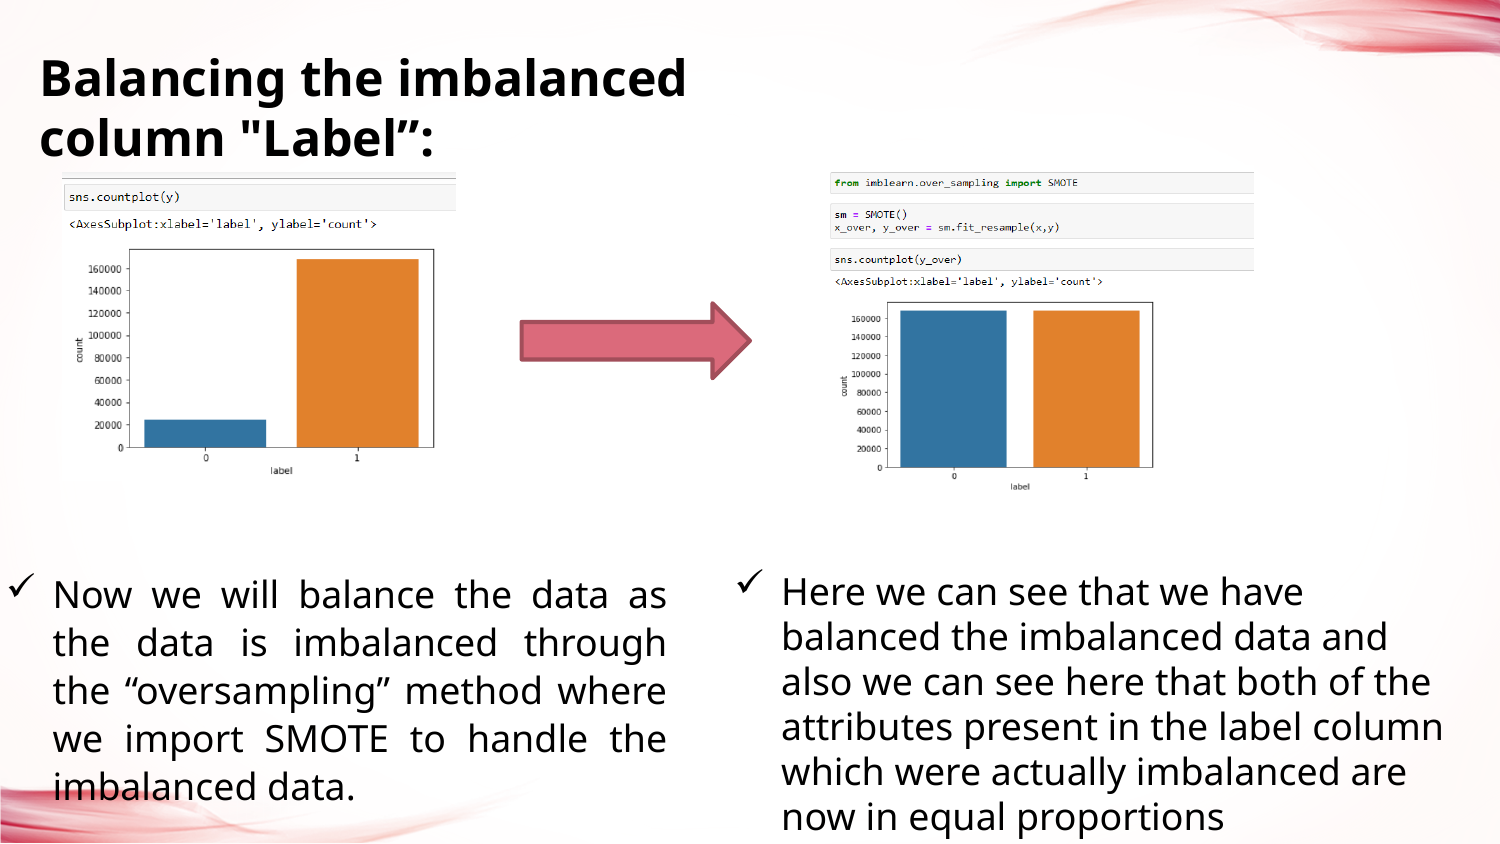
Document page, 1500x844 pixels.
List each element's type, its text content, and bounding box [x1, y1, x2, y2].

picture [0, 0, 1500, 844]
text_box Now we will balance the data as the data is imbalanced through the “oversampling” method where we import SMOTE to handle the imbalanced data. [0, 560, 683, 816]
text_box Here we can see that we have balanced the imbalanced data and also we can see here that both of the attributes present in the label column which were actually imbalanced are now in equal proportions [719, 560, 1478, 844]
text_box [519, 301, 753, 381]
text_box Balancing the imbalanced column "Label”: [25, 38, 829, 174]
